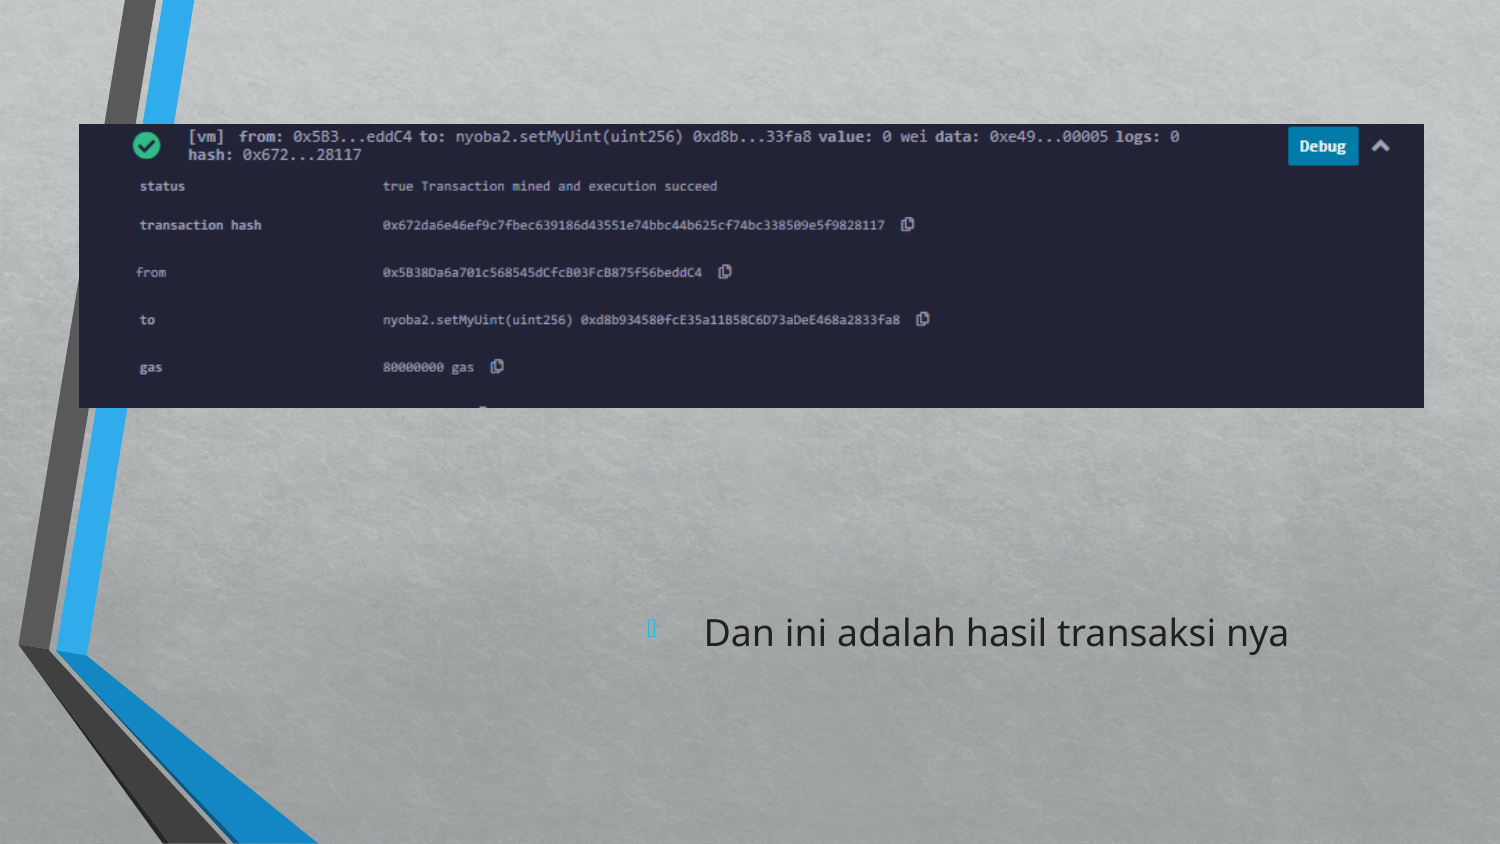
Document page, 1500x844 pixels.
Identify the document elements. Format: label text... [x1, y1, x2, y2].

text_box Dan ini adalah hasil transaksi nya [632, 517, 1424, 746]
picture [78, 124, 1424, 408]
